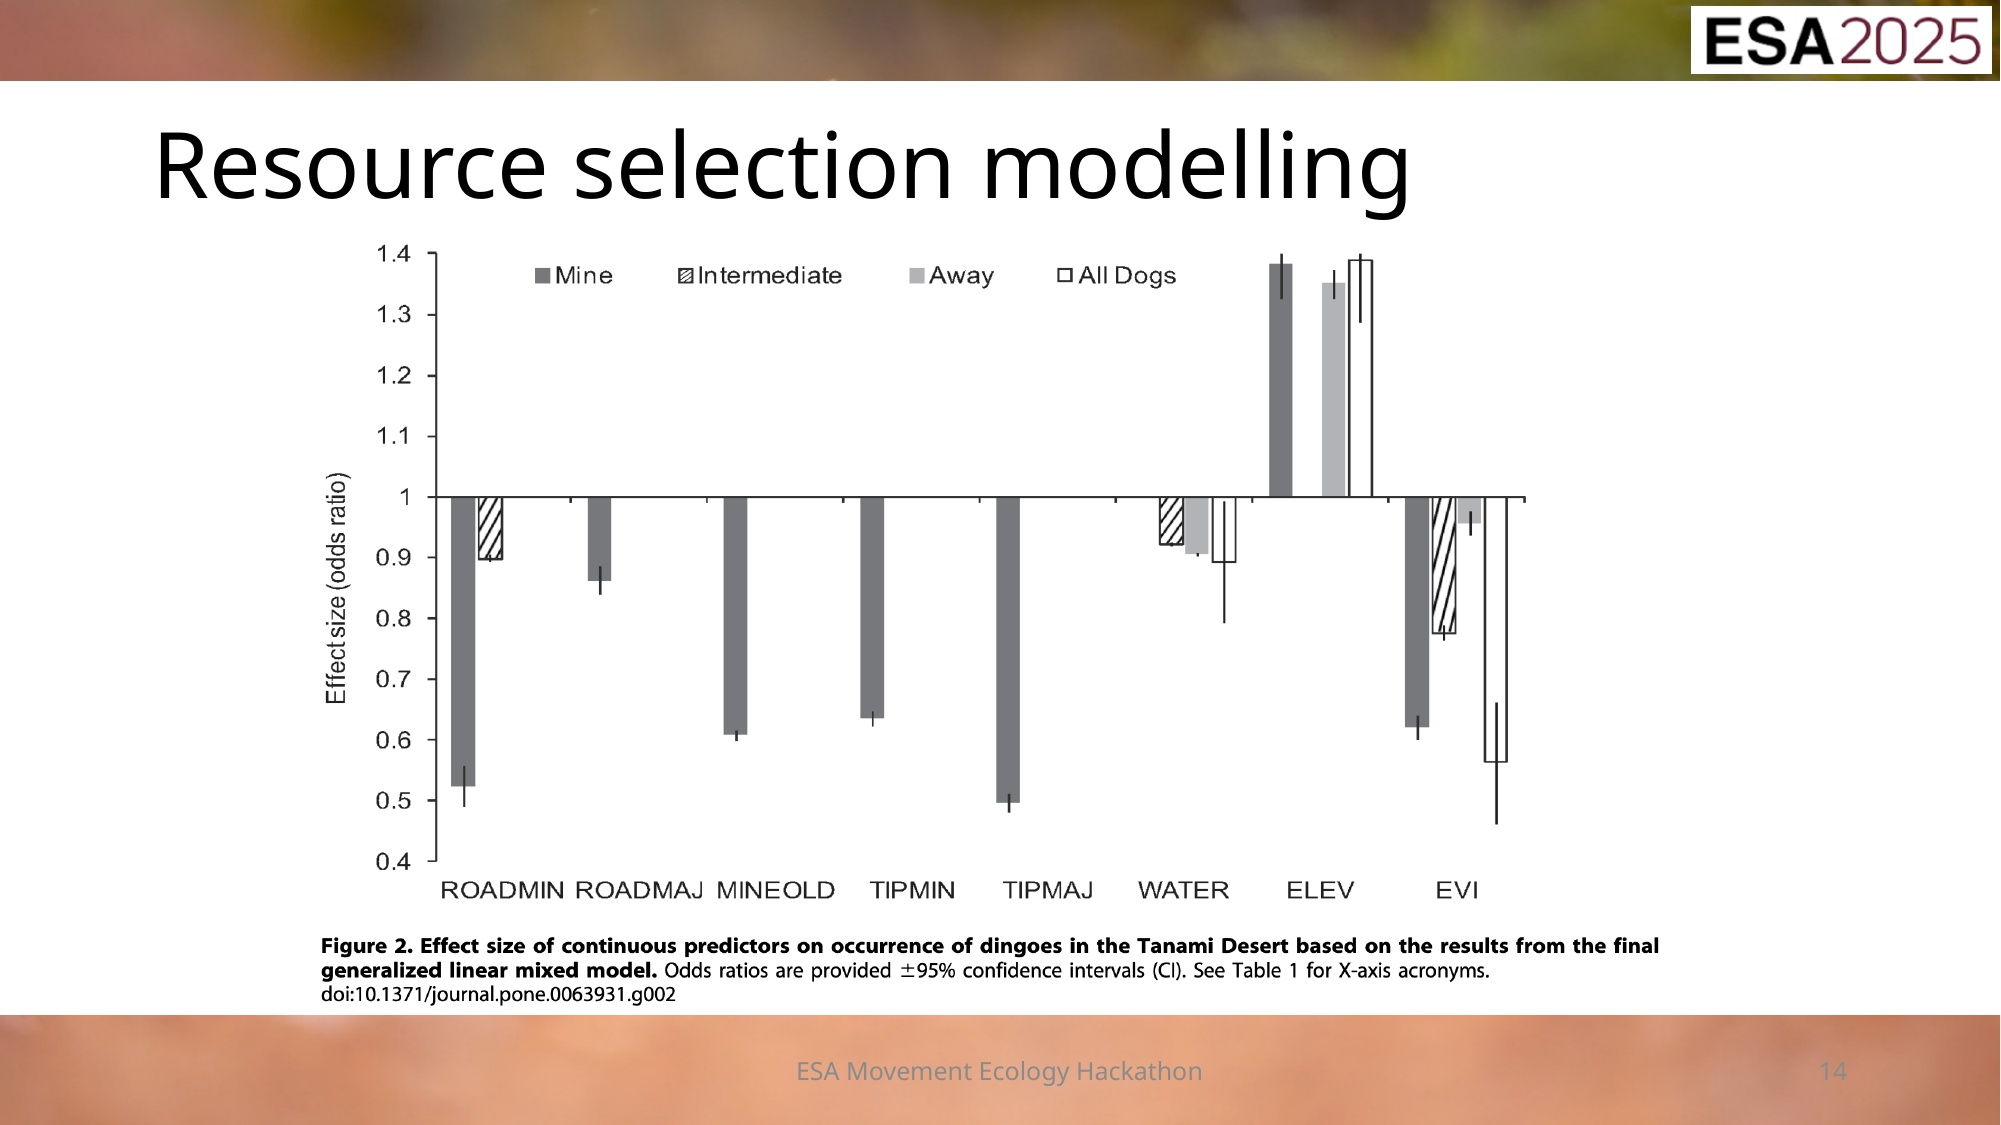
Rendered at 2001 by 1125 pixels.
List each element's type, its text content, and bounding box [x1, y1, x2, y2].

slide_number 14 [1412, 1042, 1863, 1103]
footer ESA Movement Ecology Hackathon [662, 1042, 1338, 1103]
picture [0, 1015, 2001, 1125]
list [302, 228, 1697, 1014]
picture [0, 0, 2000, 81]
title Resource selection modelling [137, 59, 1863, 278]
